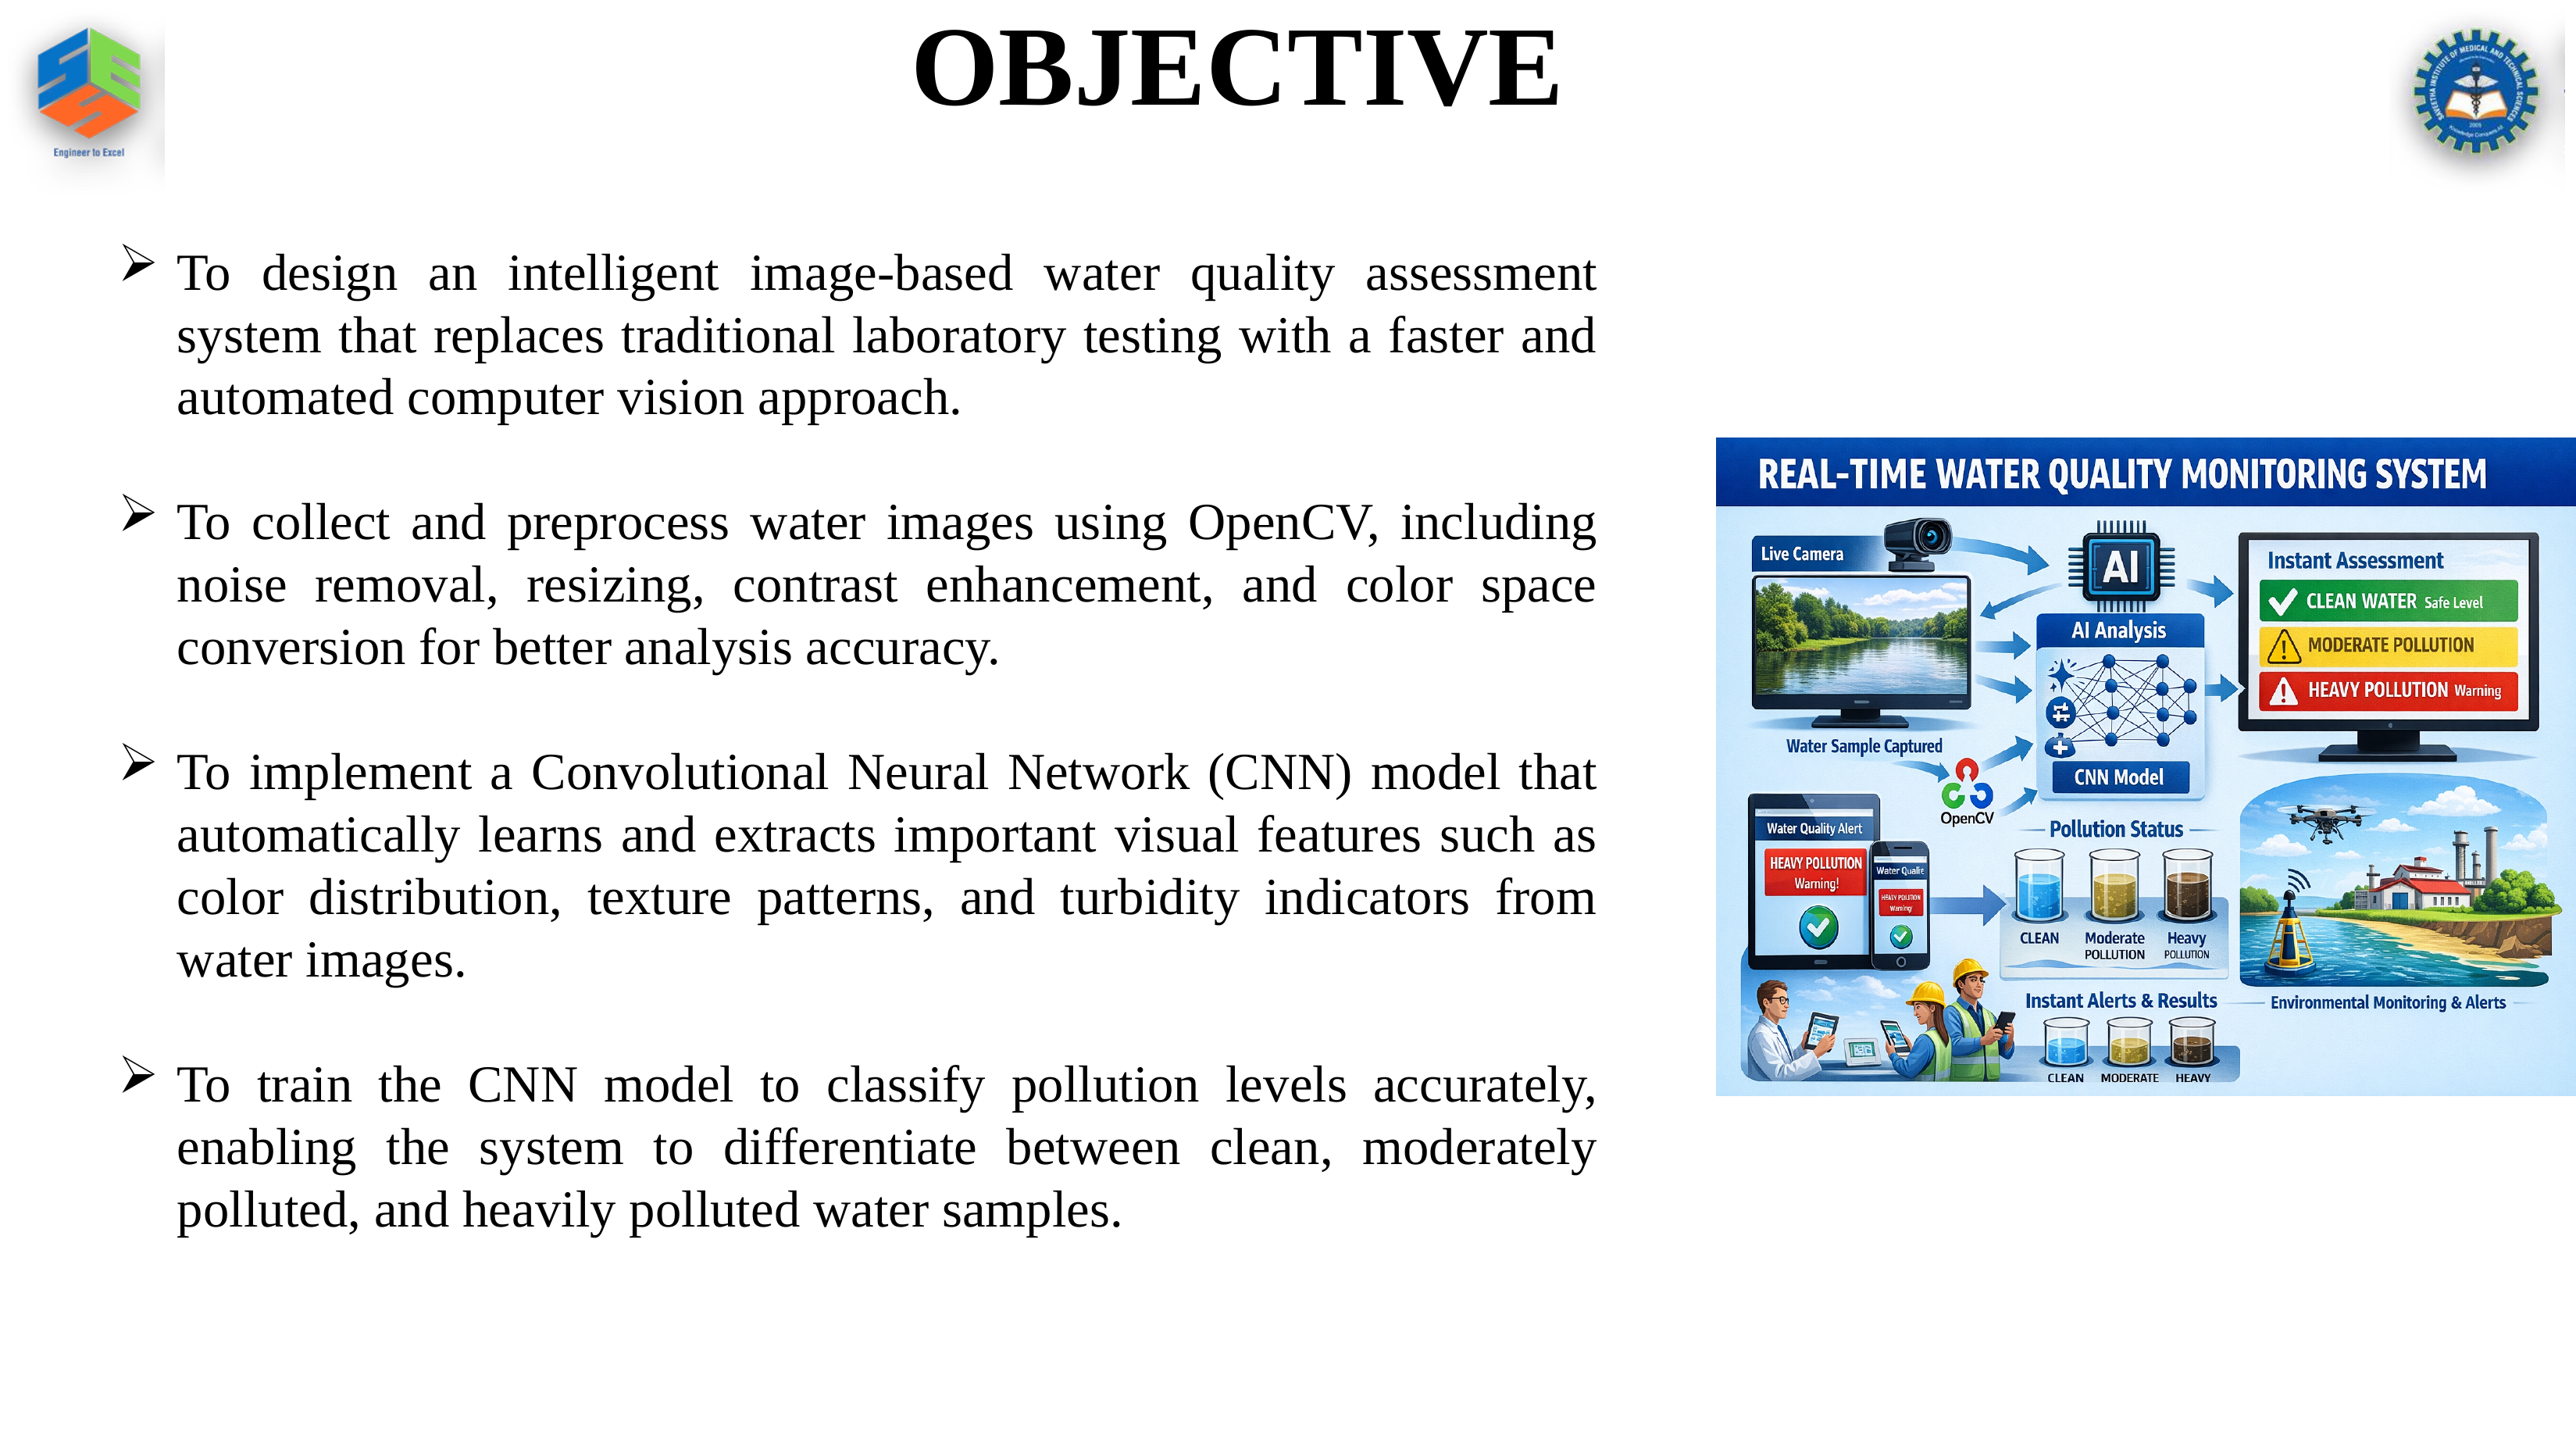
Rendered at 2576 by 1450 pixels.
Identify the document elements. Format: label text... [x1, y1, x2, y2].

list To design an intelligent image-based water quality assessment system that replaces traditional laboratory testing with a faster and automated computer vision approach. To collect and preprocess water images using OpenCV, including noise removal, resizing, contrast enhancement, and color space conversion for better analysis accuracy. To implement a Convolutional Neural Network (CNN) model that automatically learns and extracts important visual features such as color distribution, texture patterns, and turbidity indicators from water images. To train the CNN model to classify pollution levels accurately, enabling the system to differentiate between clean, moderately polluted, and heavily polluted water samples. [118, 238, 1600, 1311]
title OBJECTIVE [390, 0, 2085, 130]
picture [1716, 438, 2576, 1096]
picture [7, 7, 165, 195]
picture [2389, 7, 2565, 194]
